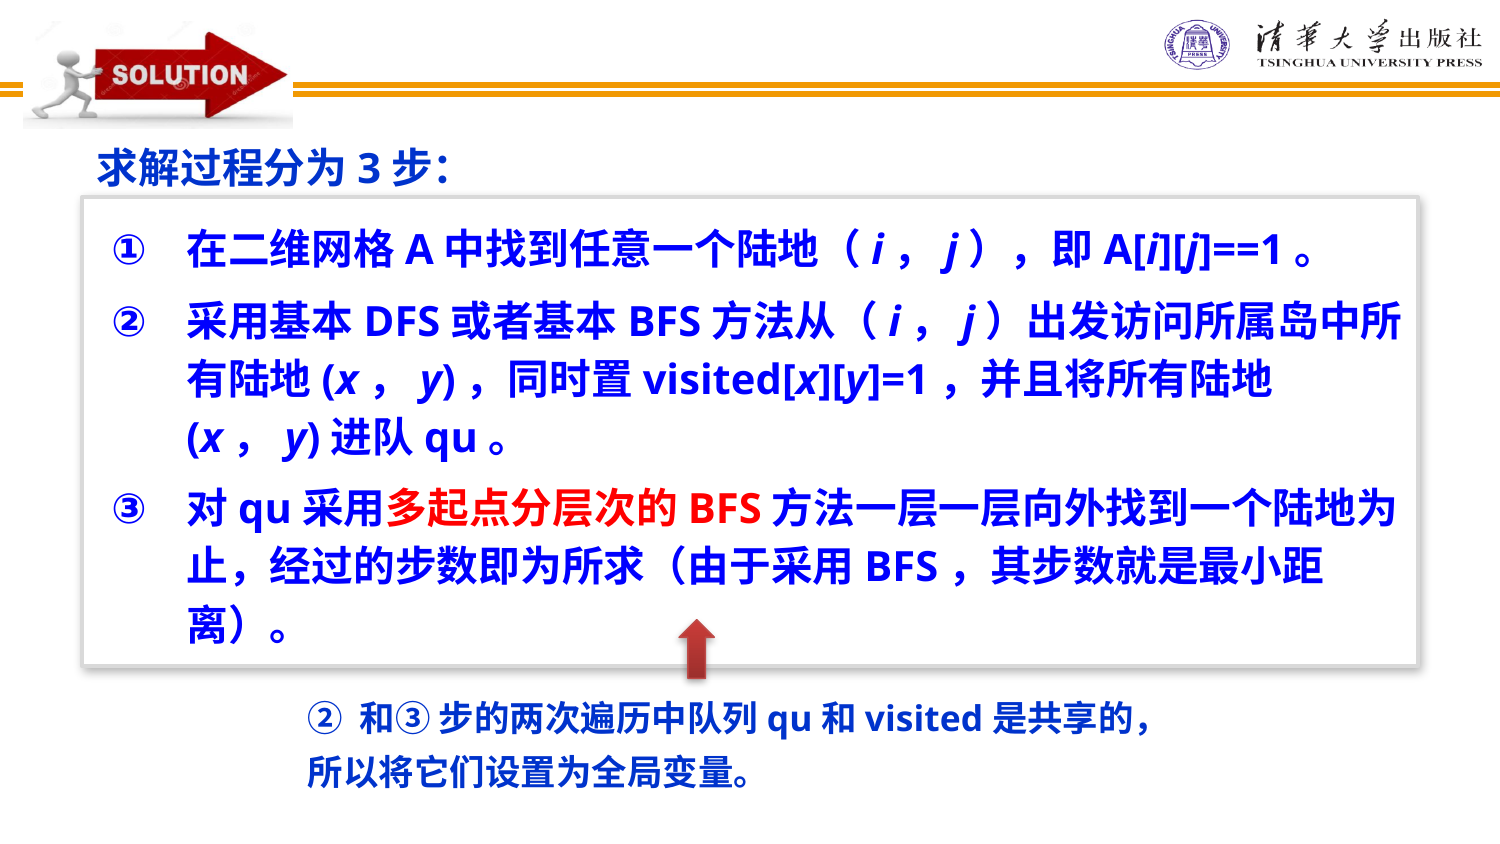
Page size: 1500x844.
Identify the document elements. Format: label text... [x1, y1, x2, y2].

text_box 求解过程分为3步： [82, 144, 633, 200]
text_box 在二维网格A中找到任意一个陆地（i，j），即A[i][j]==1。 采用基本DFS或者基本BFS方法从（i，j）出发访问所属岛中所有陆地(x，y)，同时置visited[x][y]=1，并且将所有陆地(x，y)进队qu。 对qu采用多起点分层次的BFS方法一层一层向外找到一个陆地为止，经过的步数即为所求（由于采用BFS，其步数就是最小距离）。 [80, 195, 1420, 668]
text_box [292, 619, 1219, 802]
picture [1128, 0, 1500, 108]
picture [23, 20, 294, 129]
